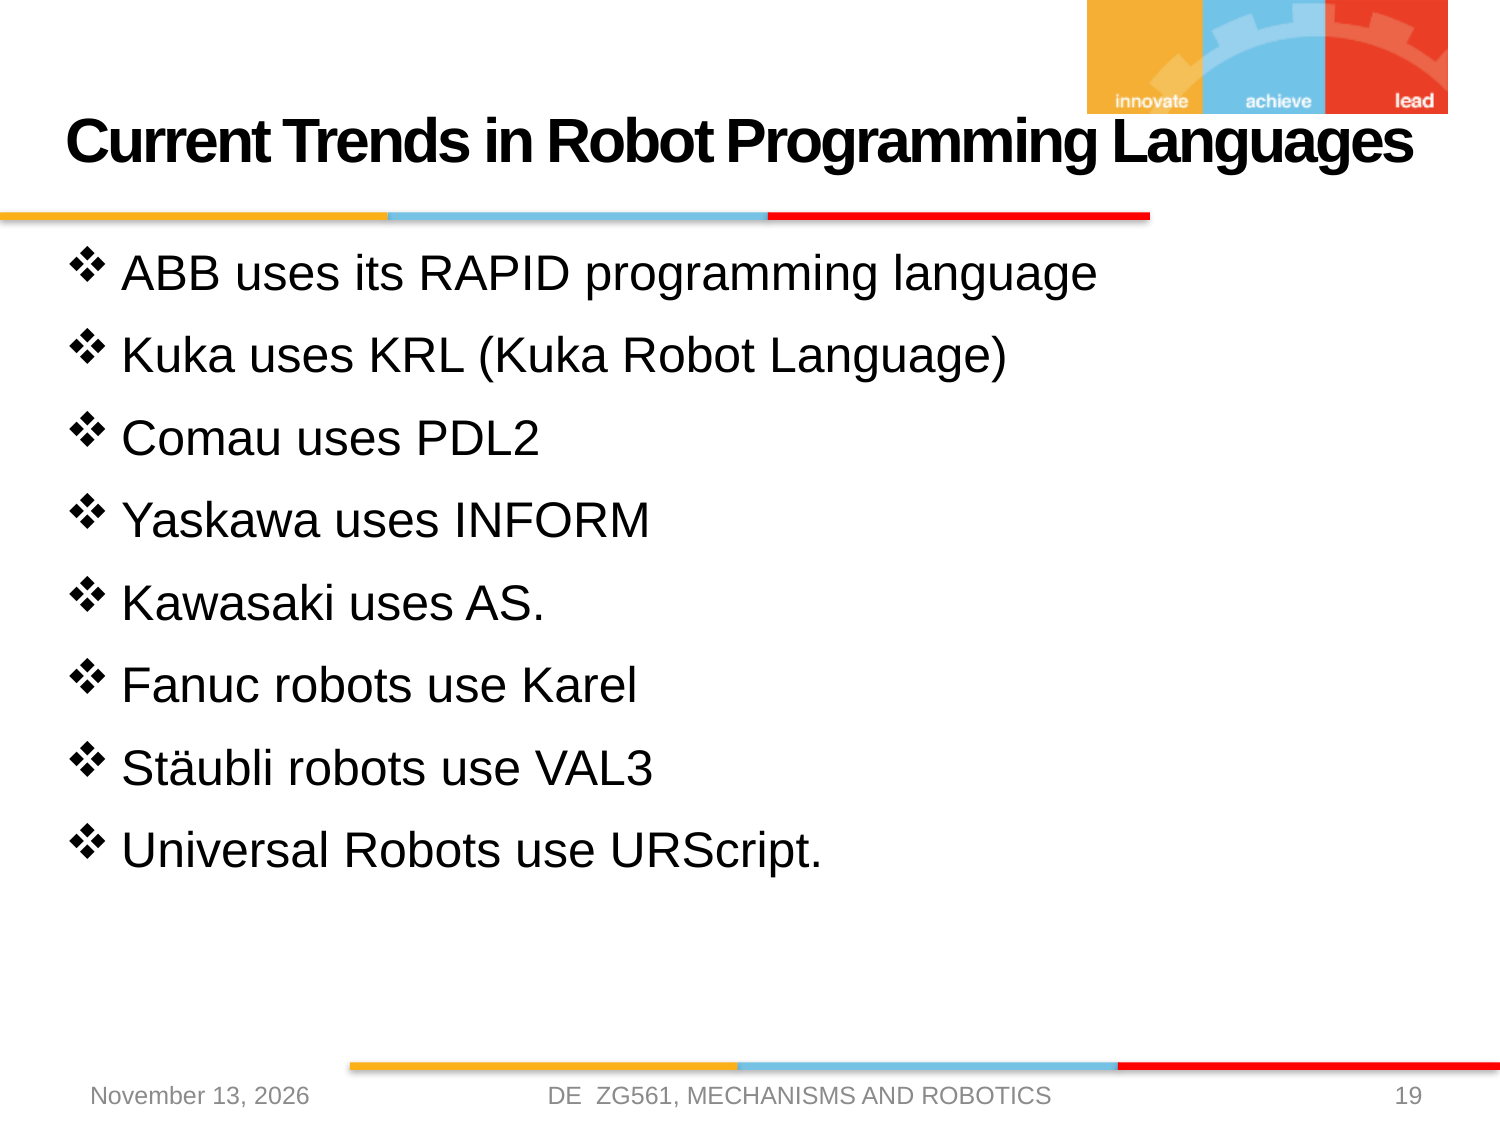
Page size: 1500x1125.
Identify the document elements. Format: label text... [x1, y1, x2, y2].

footer DE ZG561, MECHANISMS AND ROBOTICS [512, 1065, 1088, 1125]
picture [1087, 0, 1448, 75]
title Current Trends in Robot Programming Languages [50, 75, 1448, 200]
slide_number 19 [1088, 1065, 1438, 1125]
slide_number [75, 1065, 425, 1125]
list ABB uses its RAPID programming language Kuka uses KRL (Kuka Robot Language) Comau uses PDL2 Yaskawa uses INFORM Kawasaki uses AS. Fanuc robots use Karel Stäubli robots use VAL3 Universal Robots use URScript. [50, 232, 1448, 1063]
